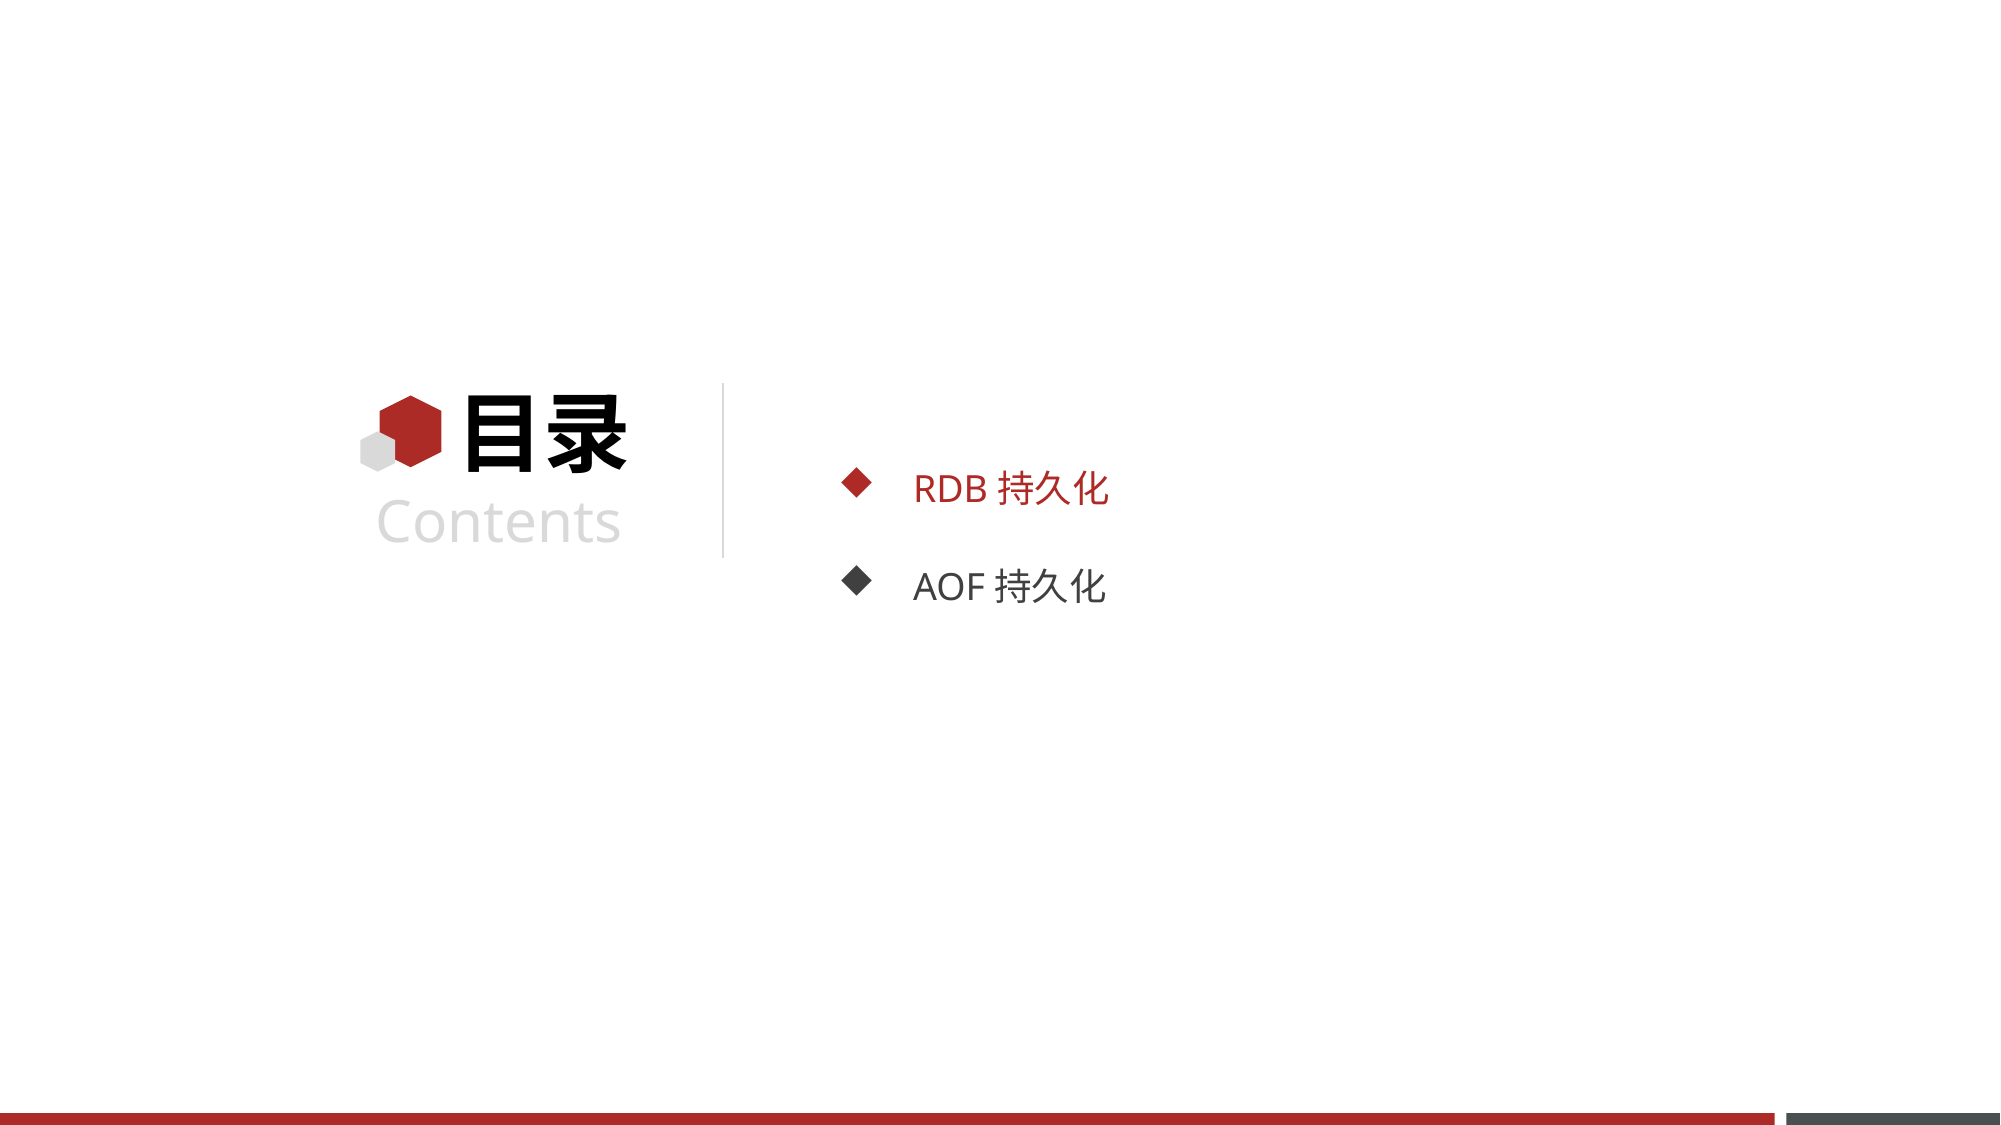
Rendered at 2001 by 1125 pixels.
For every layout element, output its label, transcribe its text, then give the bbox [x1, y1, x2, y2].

list RDB持久化 AOF持久化 [823, 165, 1804, 864]
